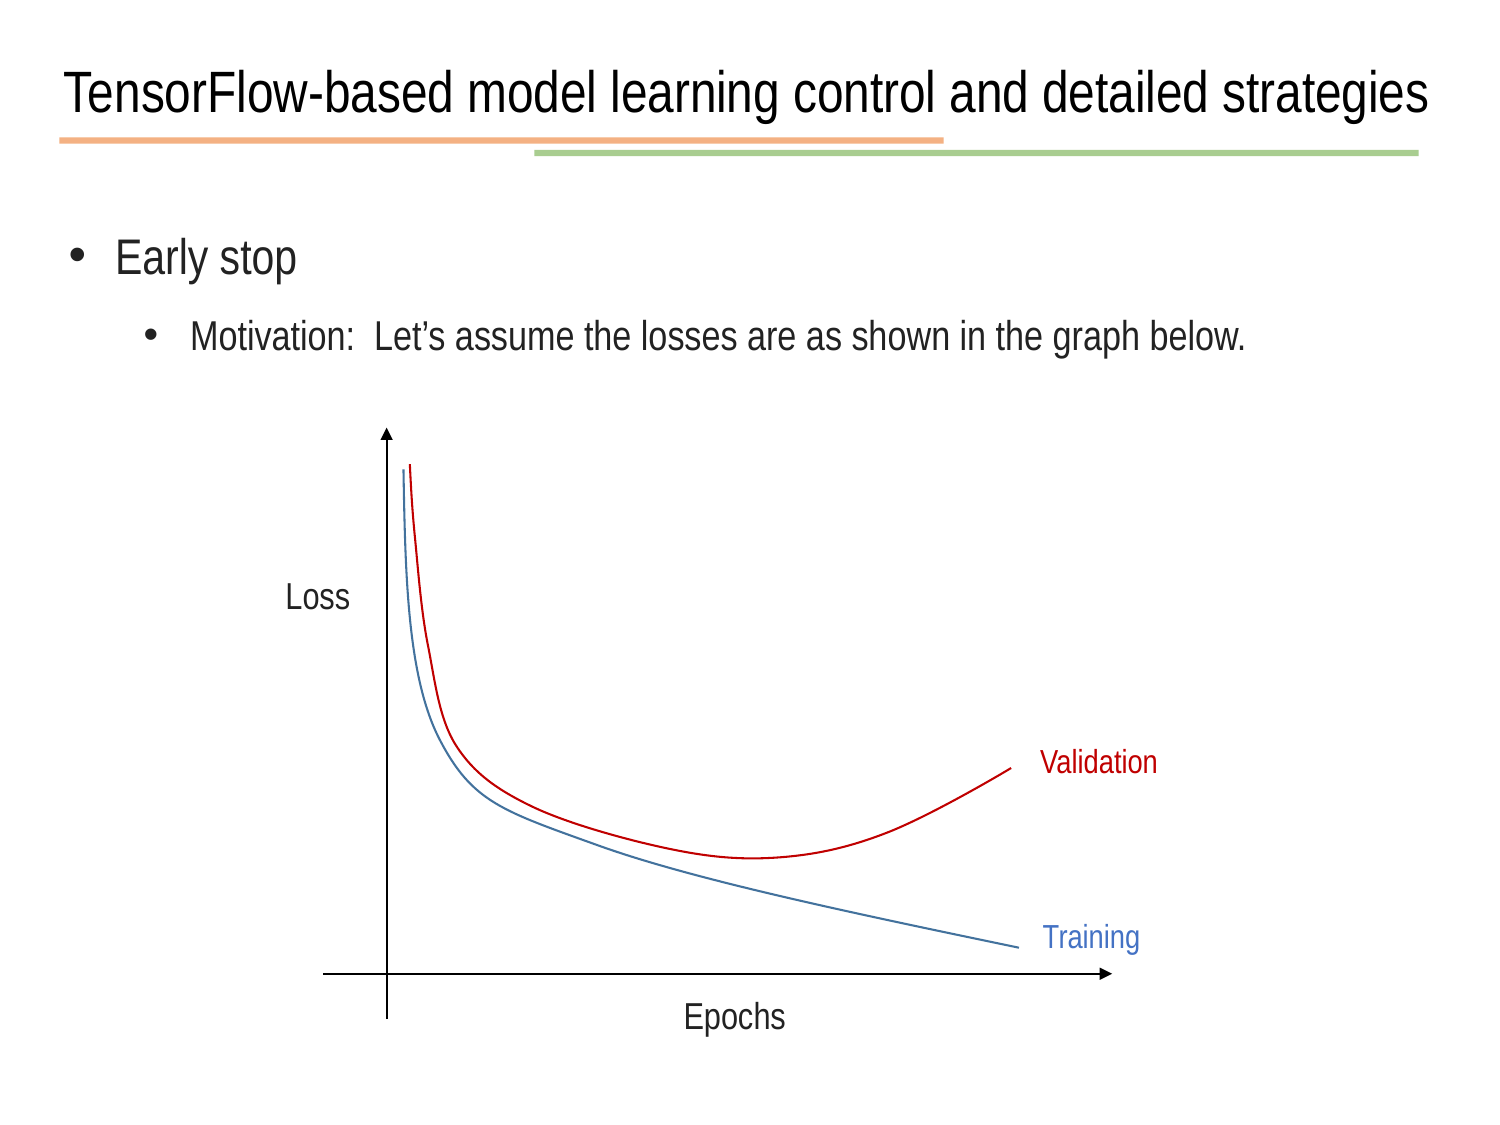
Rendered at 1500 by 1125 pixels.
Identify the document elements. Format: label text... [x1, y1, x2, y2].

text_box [323, 427, 1113, 1020]
text_box Early stop Motivation: Let’s assume the losses are as shown in the graph below. [53, 186, 1488, 660]
text_box Loss [270, 565, 323, 625]
text_box Training [1113, 907, 1209, 963]
text_box Epochs [668, 1020, 825, 1045]
text_box TensorFlow-based model learning control and detailed strategies [49, 11, 1451, 132]
text_box Validation [1113, 732, 1207, 788]
